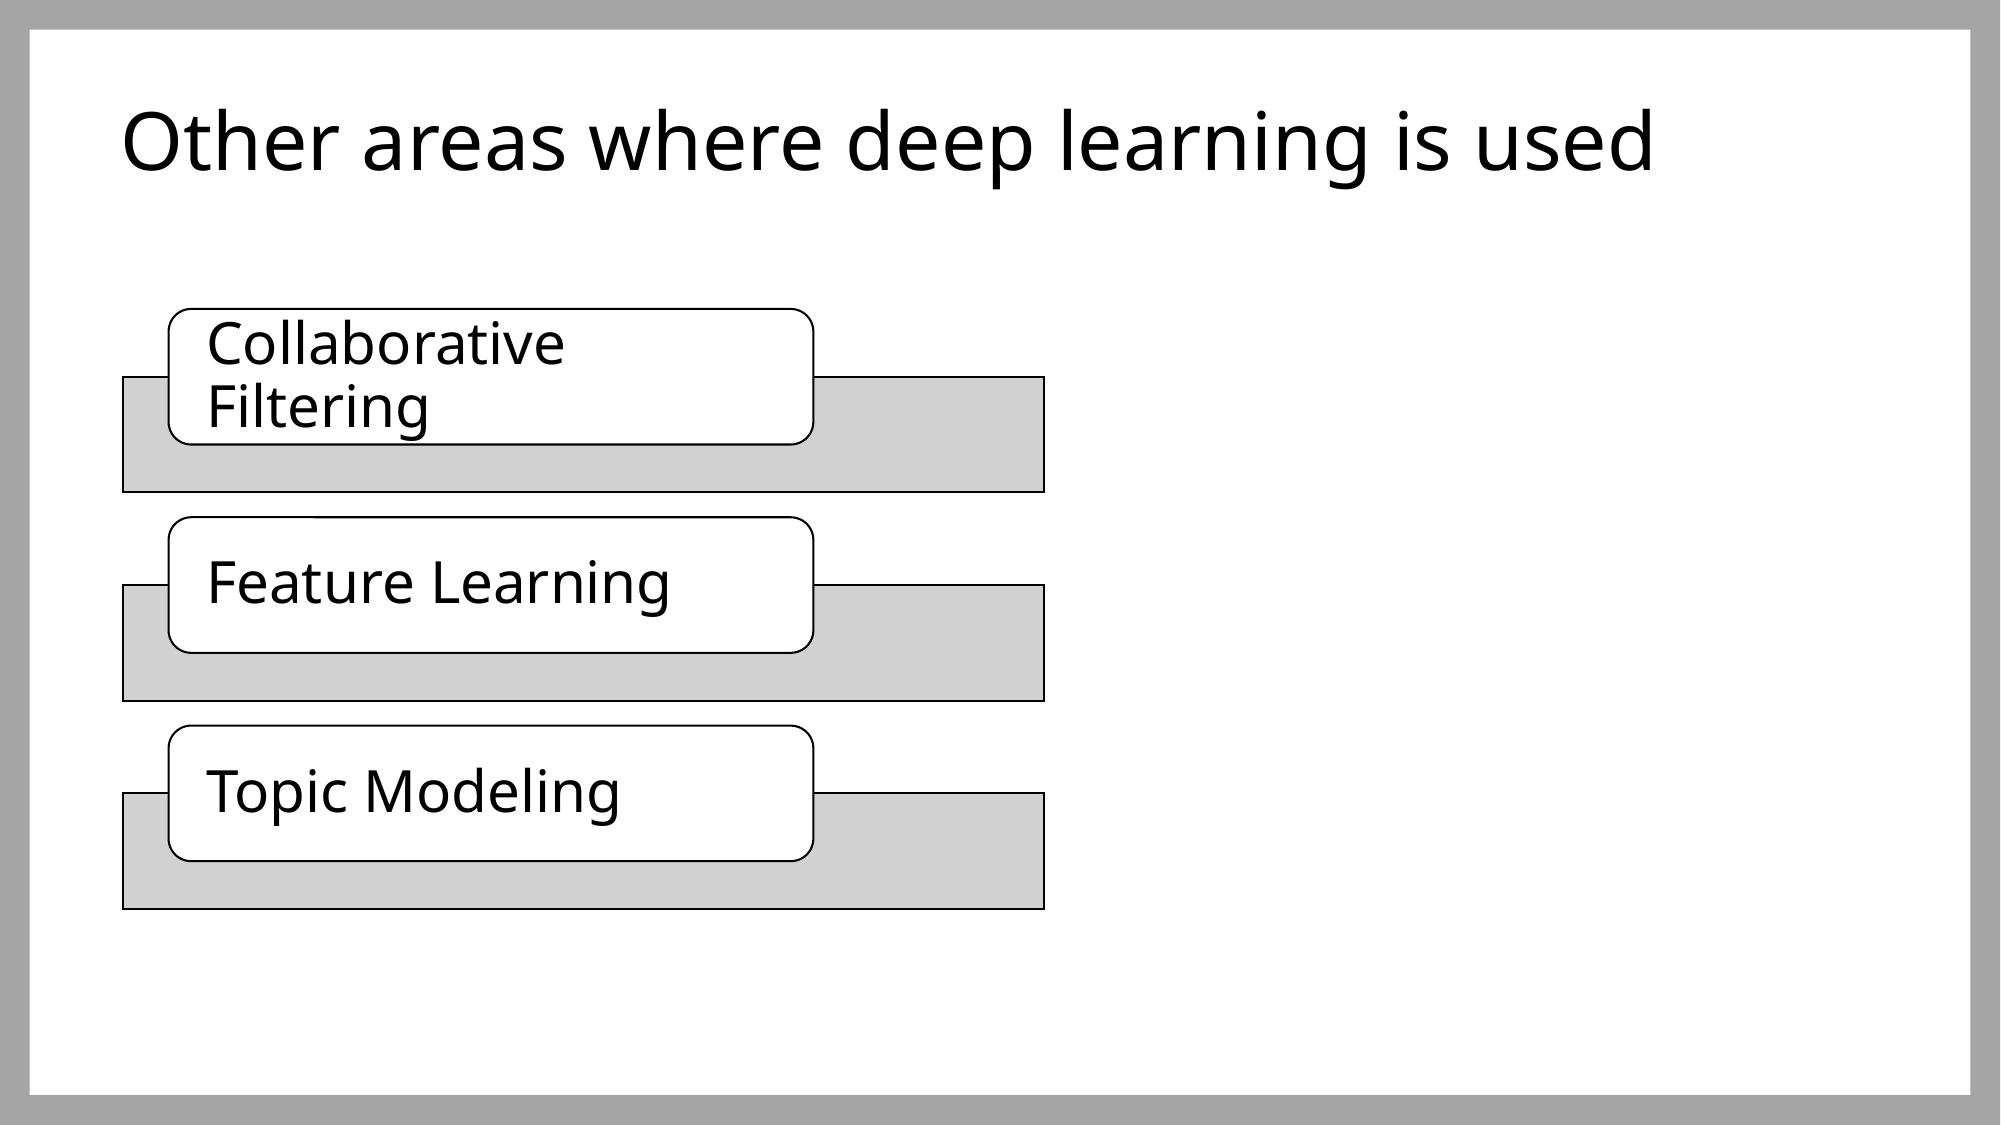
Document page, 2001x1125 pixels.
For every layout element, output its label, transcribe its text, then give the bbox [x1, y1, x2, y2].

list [122, 217, 1044, 1001]
title Other areas where deep learning is used [105, 59, 1878, 230]
